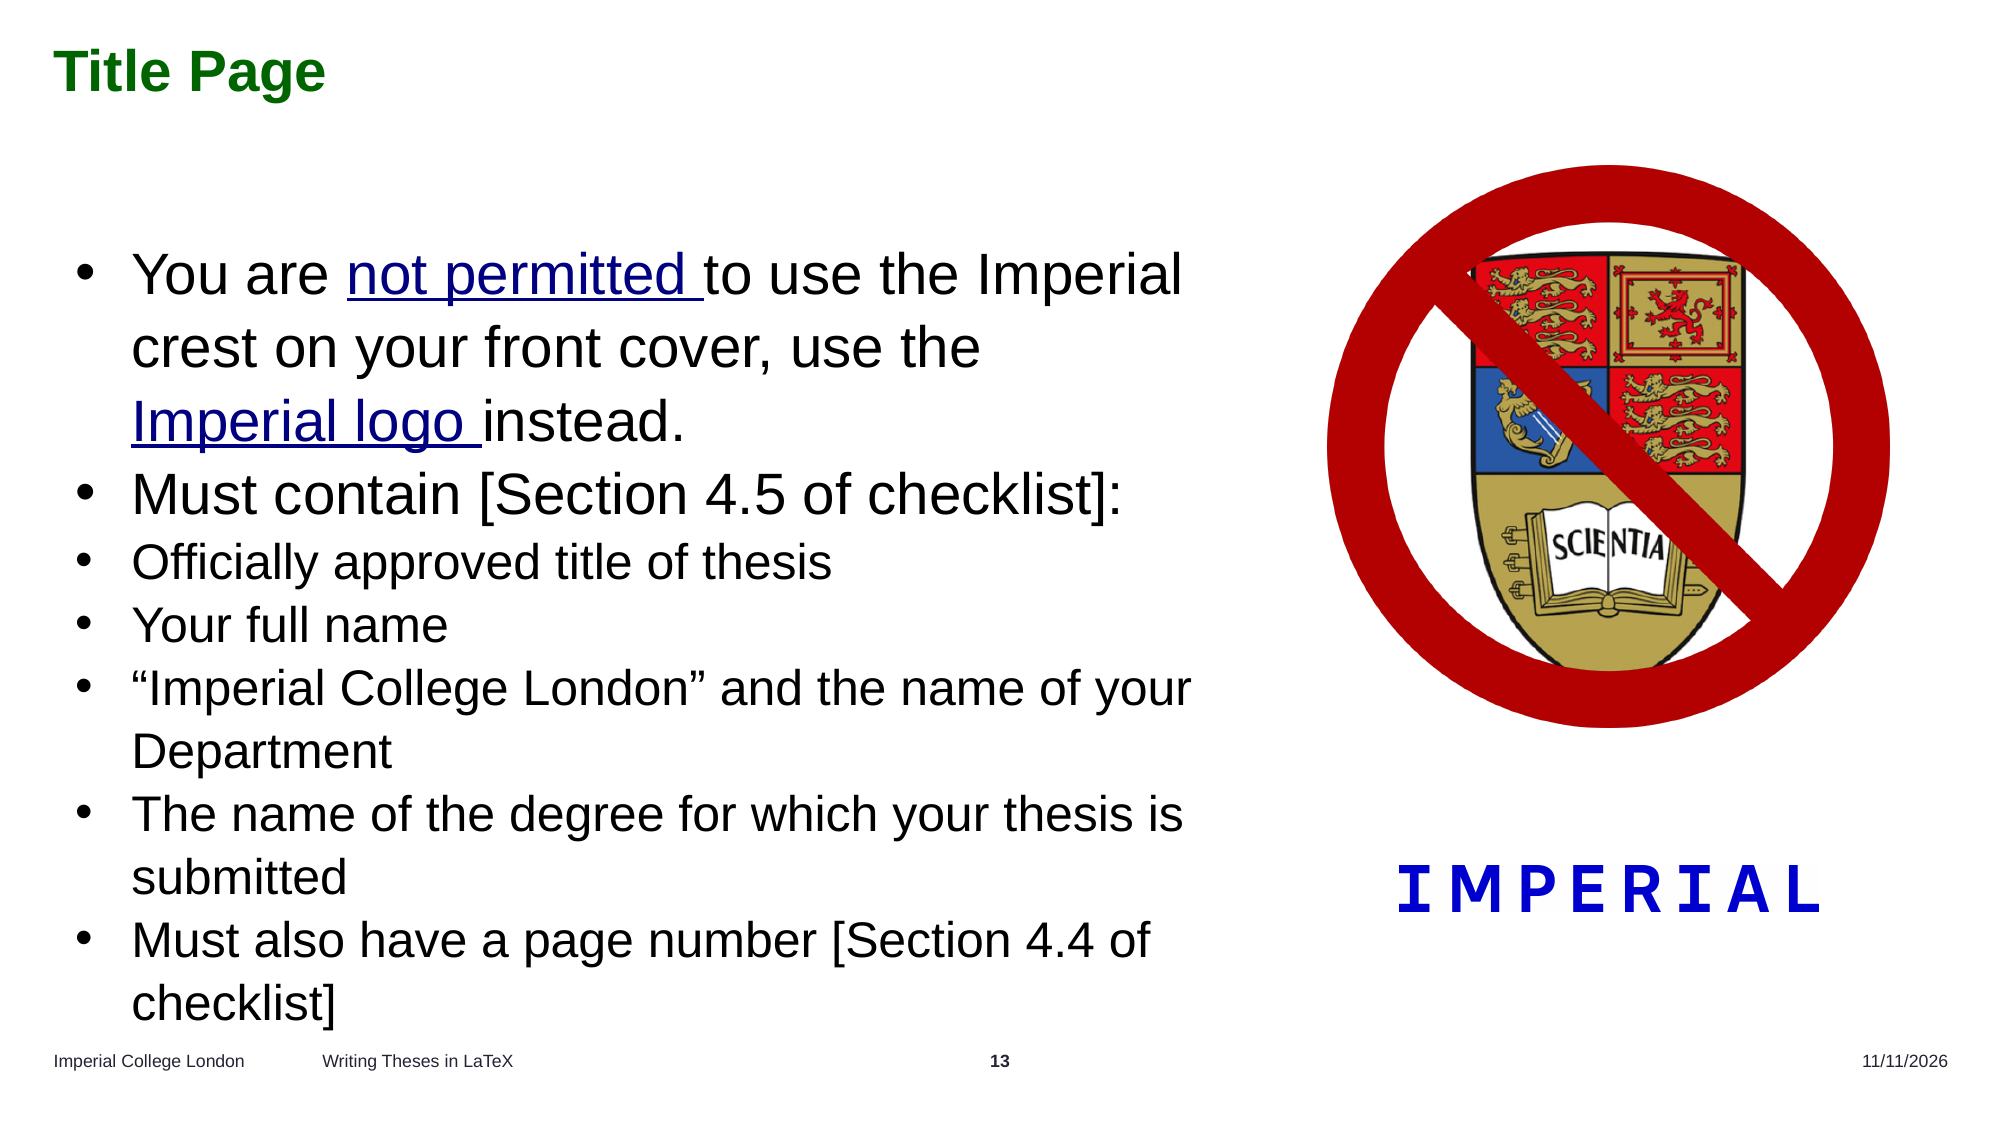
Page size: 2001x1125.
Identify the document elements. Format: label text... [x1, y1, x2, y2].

title Title Page [53, 41, 1947, 104]
slide_number 13 [973, 1048, 1027, 1072]
list You are not permitted to use the Imperial crest on your front cover, use the Imperial logo instead. Must contain [Section 4.5 of checklist]: Officially approved title of thesis Your full name “Imperial College London” and the name of your Department The name of the degree for which your thesis is submitted Must also have a page number [Section 4.4 of checklist] [75, 232, 1264, 1035]
footer Writing Theses in LaTeX [322, 1048, 884, 1072]
picture [1398, 865, 1819, 912]
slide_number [1745, 1048, 1948, 1072]
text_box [1327, 165, 1890, 728]
